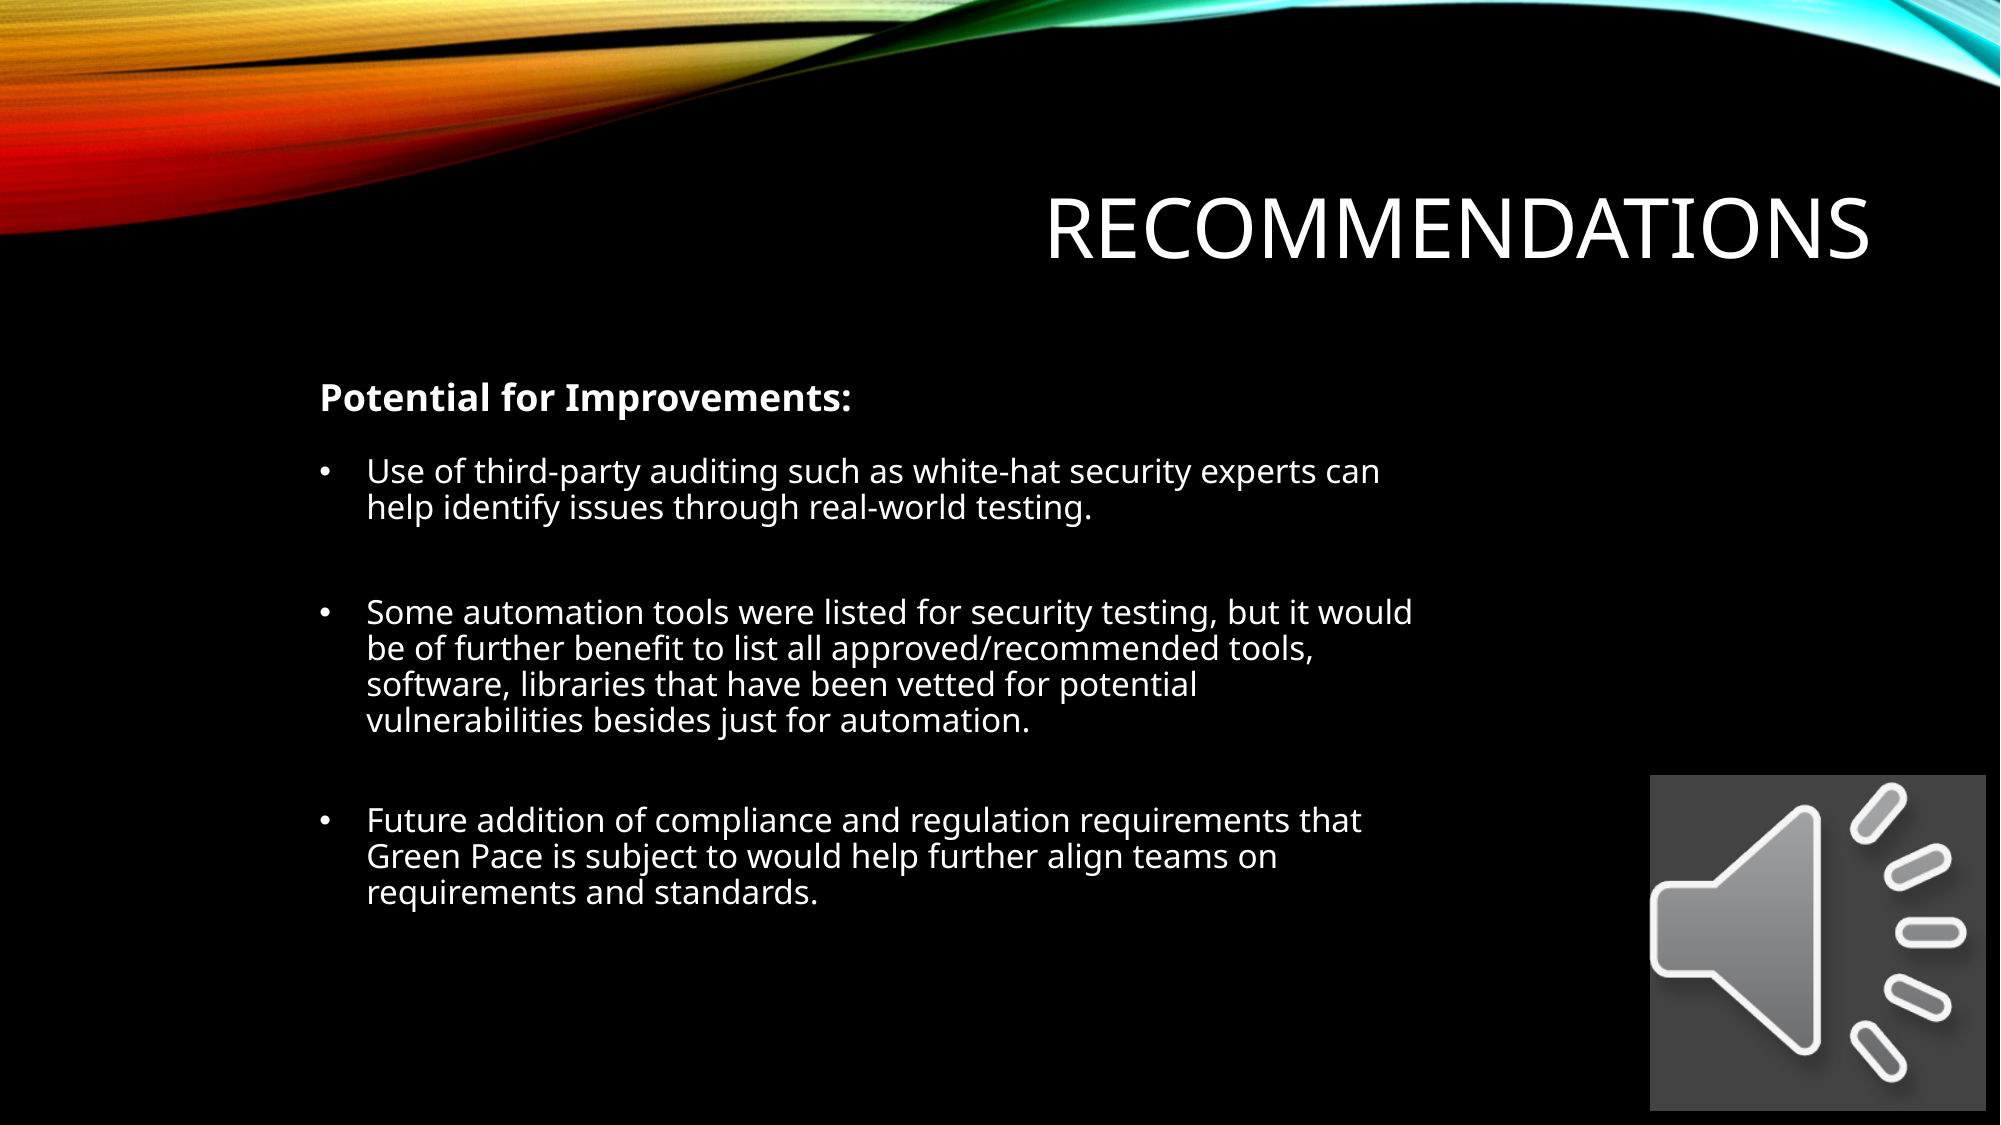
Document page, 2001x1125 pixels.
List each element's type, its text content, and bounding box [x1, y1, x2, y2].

list Potential for Improvements: Use of third-party auditing such as white-hat security experts can help identify issues through real-world testing. Some automation tools were listed for security testing, but it would be of further benefit to list all approved/recommended tools, software, libraries that have been vetted for potential vulnerabilities besides just for automation. Future addition of compliance and regulation requirements that Green Pace is subject to would help further align teams on requirements and standards. [154, 371, 1432, 942]
picture [1648, 773, 1987, 1112]
picture [0, 0, 2000, 237]
title RECOMMENDATIONS [474, 125, 1888, 338]
